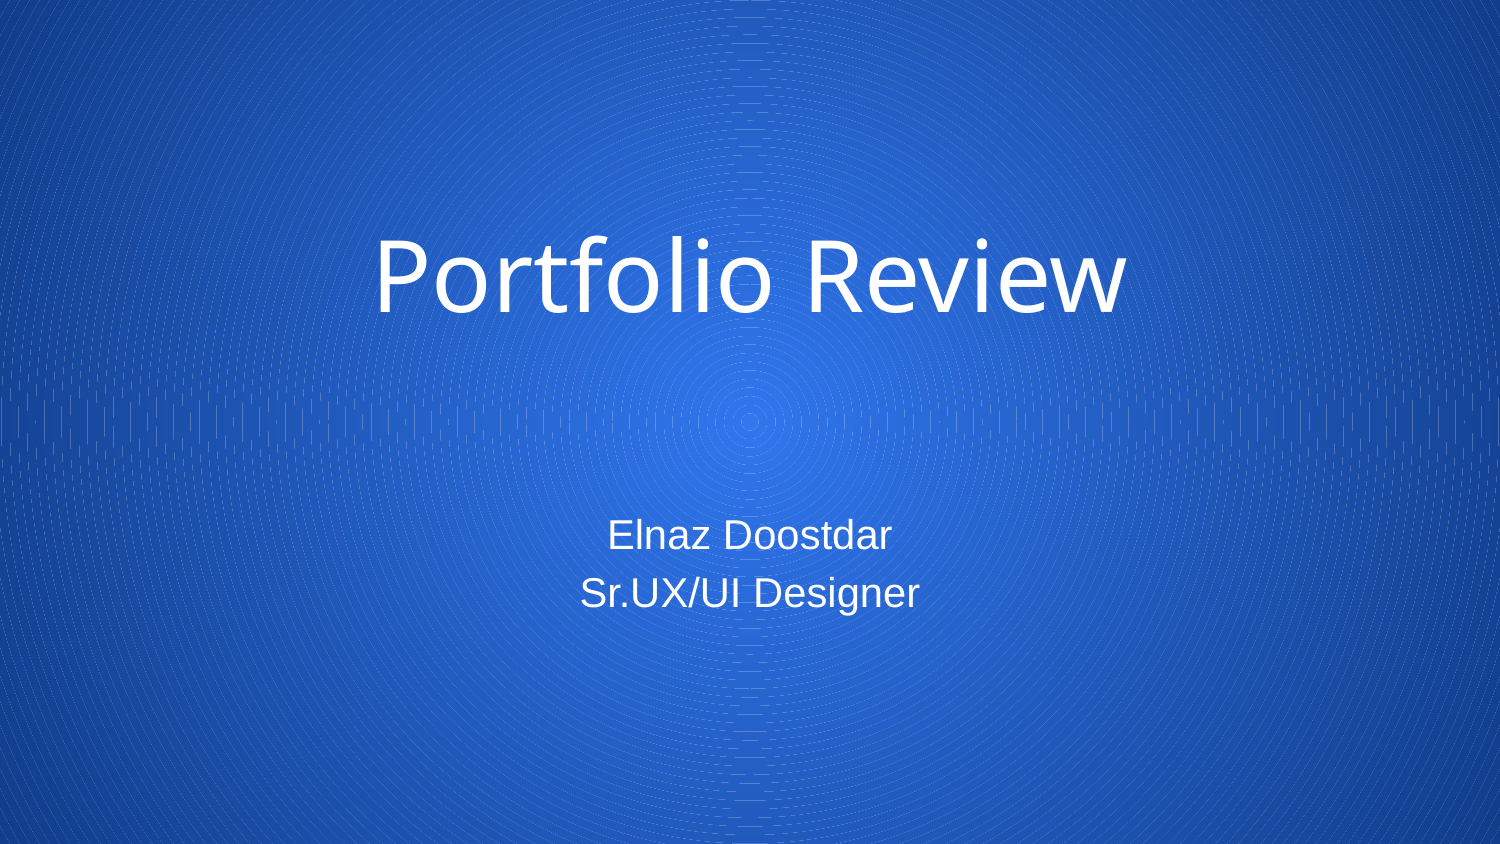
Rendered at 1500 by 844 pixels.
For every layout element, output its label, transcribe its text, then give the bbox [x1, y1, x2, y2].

title Portfolio Review [50, 196, 1450, 377]
subtitle Elnaz Doostdar Sr.UX/UI Designer [50, 377, 1450, 776]
